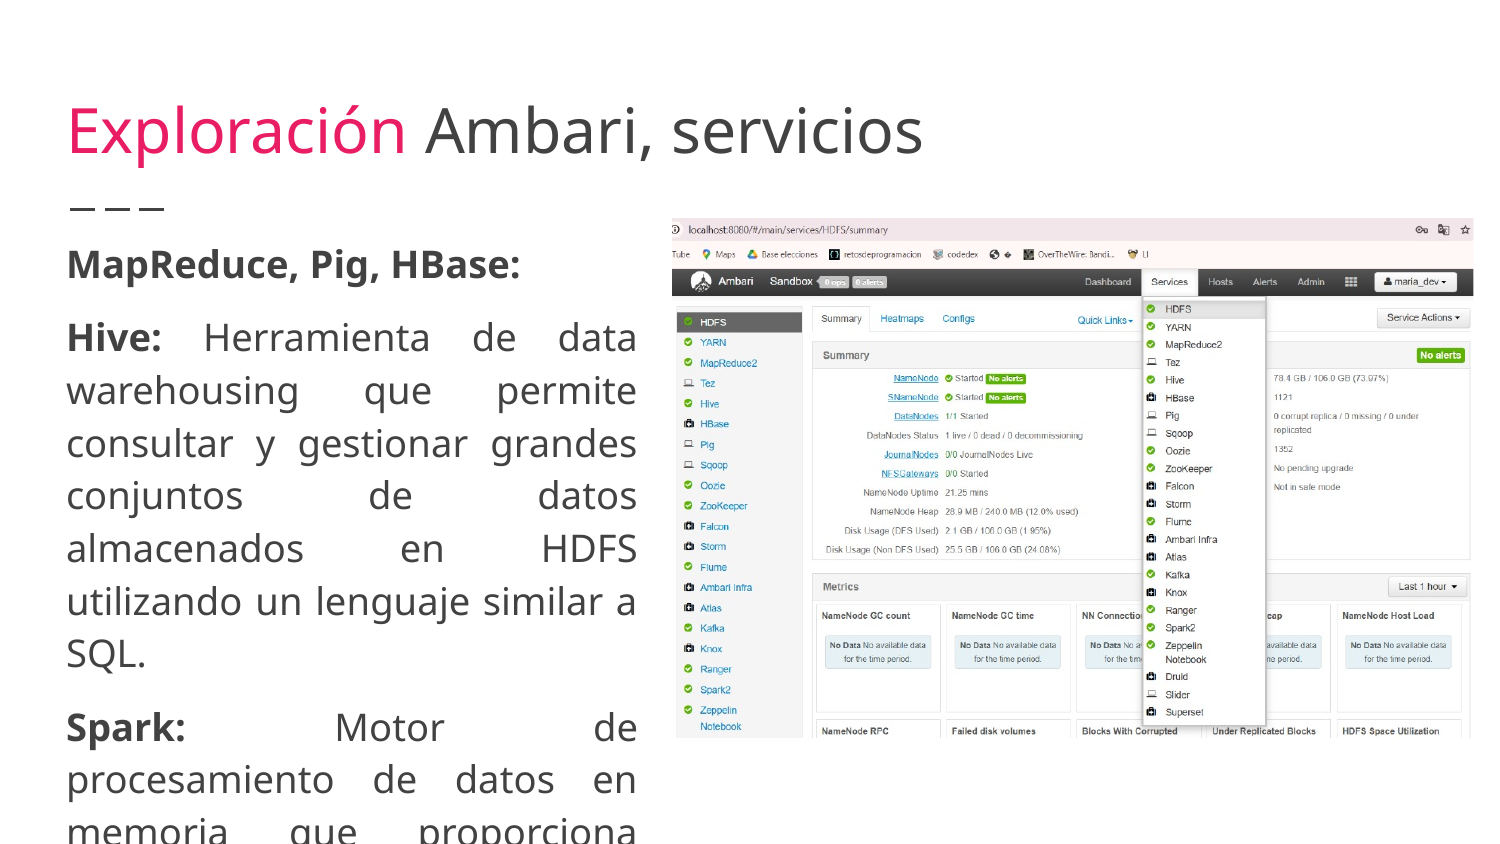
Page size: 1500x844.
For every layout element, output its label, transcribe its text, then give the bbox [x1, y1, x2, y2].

title Exploración Ambari, servicios [51, 61, 1449, 182]
picture [671, 218, 1474, 738]
list MapReduce, Pig, HBase: Hive: Herramienta de data warehousing que permite consultar y gestionar grandes conjuntos de datos almacenados en HDFS utilizando un lenguaje similar a SQL. Spark: Motor de procesamiento de datos en memoria que proporciona capacidades de análisis rápido sobre datos almacenados en HDFS, compatible con diferentes lenguajes de programación. [51, 218, 653, 781]
